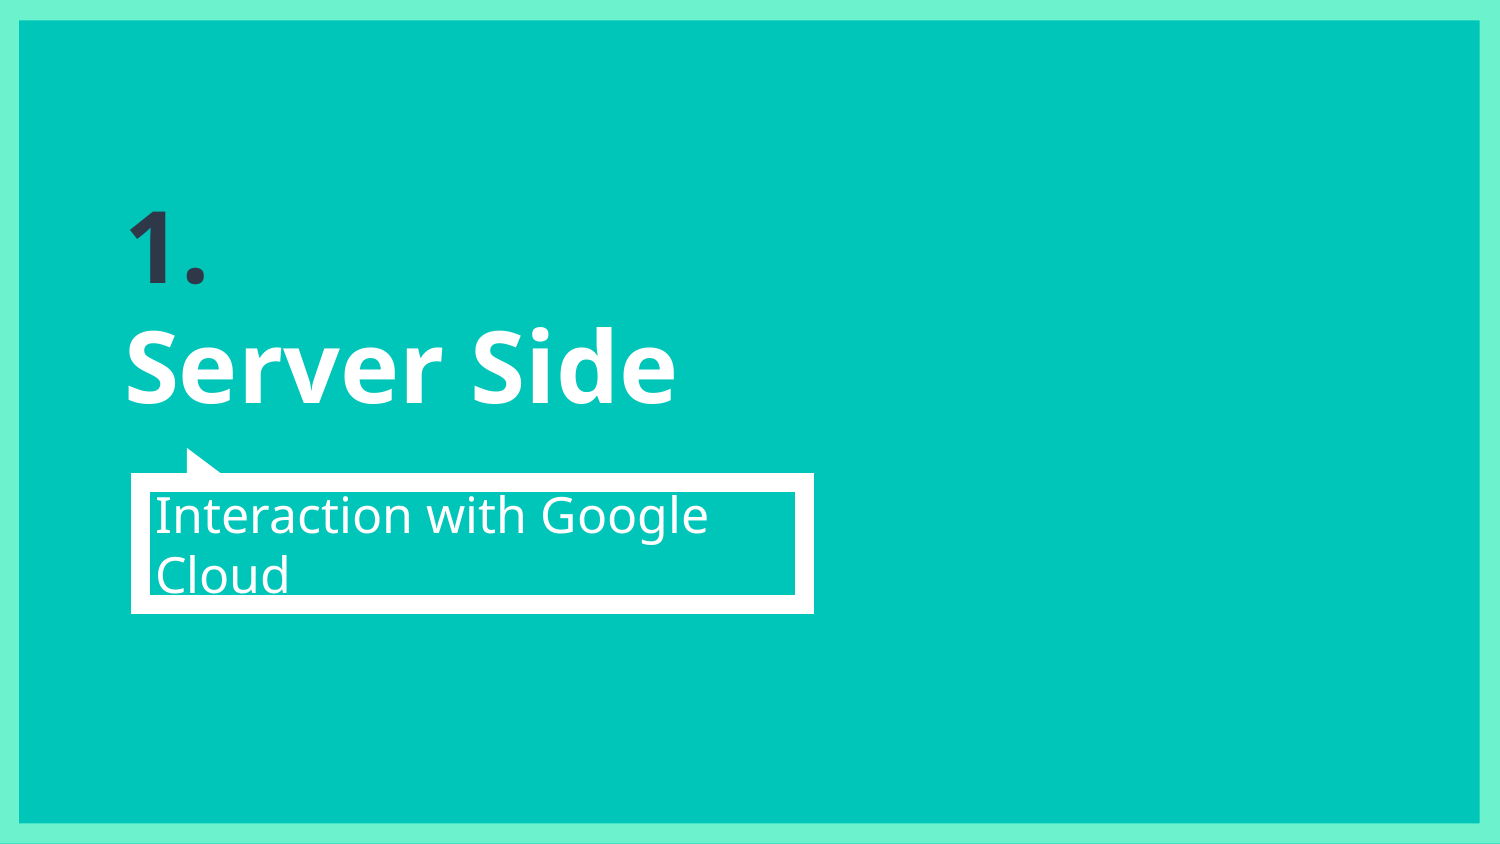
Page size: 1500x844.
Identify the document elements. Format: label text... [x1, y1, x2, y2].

subtitle Interaction with Google Cloud [131, 473, 814, 614]
title 1. Server Side [109, 248, 1074, 439]
